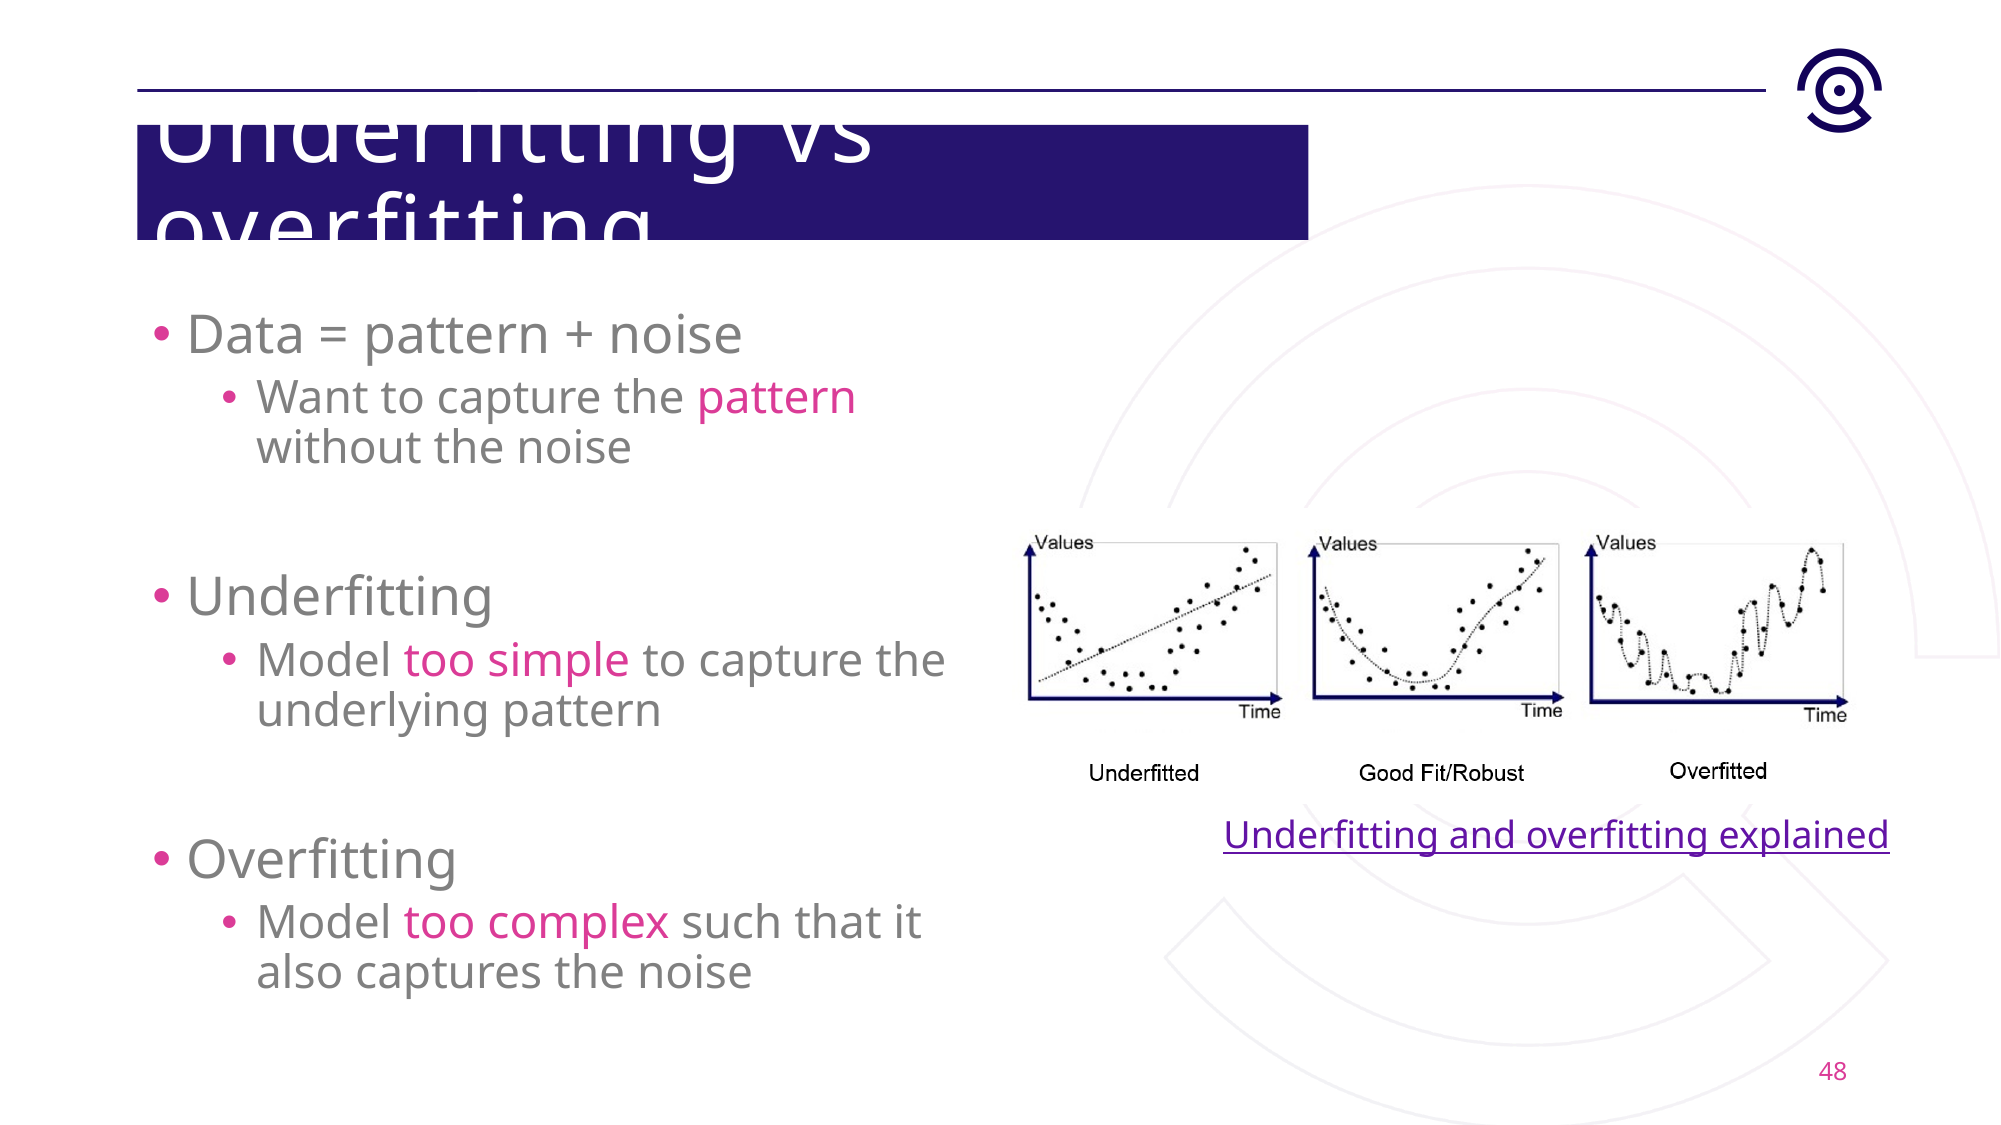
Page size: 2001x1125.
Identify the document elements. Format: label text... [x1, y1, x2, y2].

title Underfitting vs overfitting [137, 124, 1309, 240]
slide_number 48 [1412, 1042, 1863, 1103]
text_box Underfitting and overfitting explained [1208, 803, 1906, 870]
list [1012, 508, 1863, 804]
list Data = pattern + noise Want to capture the pattern without the noise Underfitting Model too simple to capture the underlying pattern Overfitting Model too complex such that it also captures the noise [137, 299, 988, 1014]
